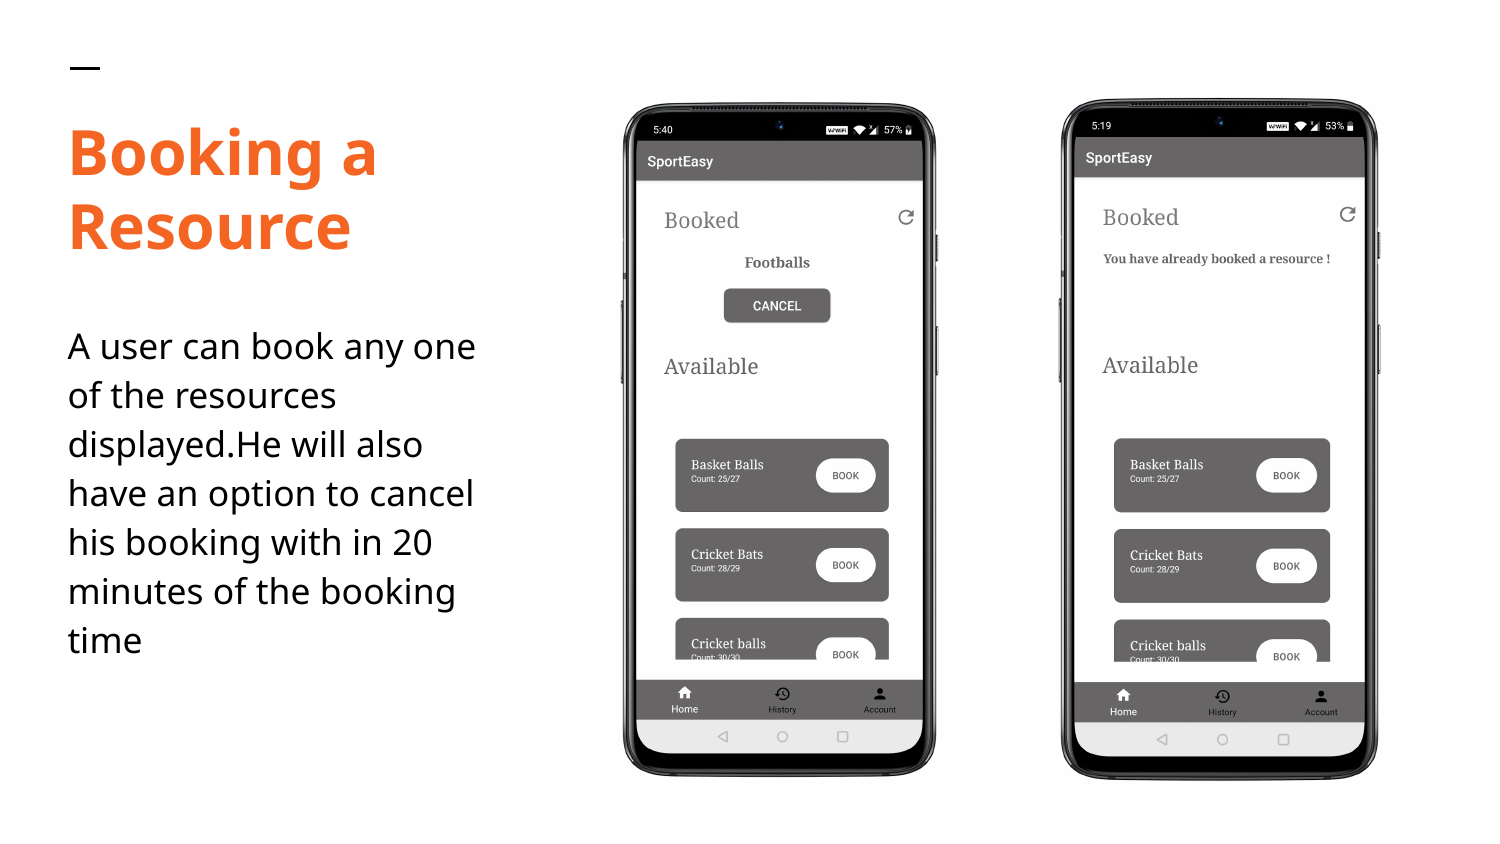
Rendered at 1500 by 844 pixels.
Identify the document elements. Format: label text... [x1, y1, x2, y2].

list A user can book any one of the resources displayed.He will also have an option to cancel his booking with in 20 minutes of the booking time [52, 302, 514, 764]
title Booking a Resource [52, 153, 514, 278]
picture [548, 35, 1453, 830]
